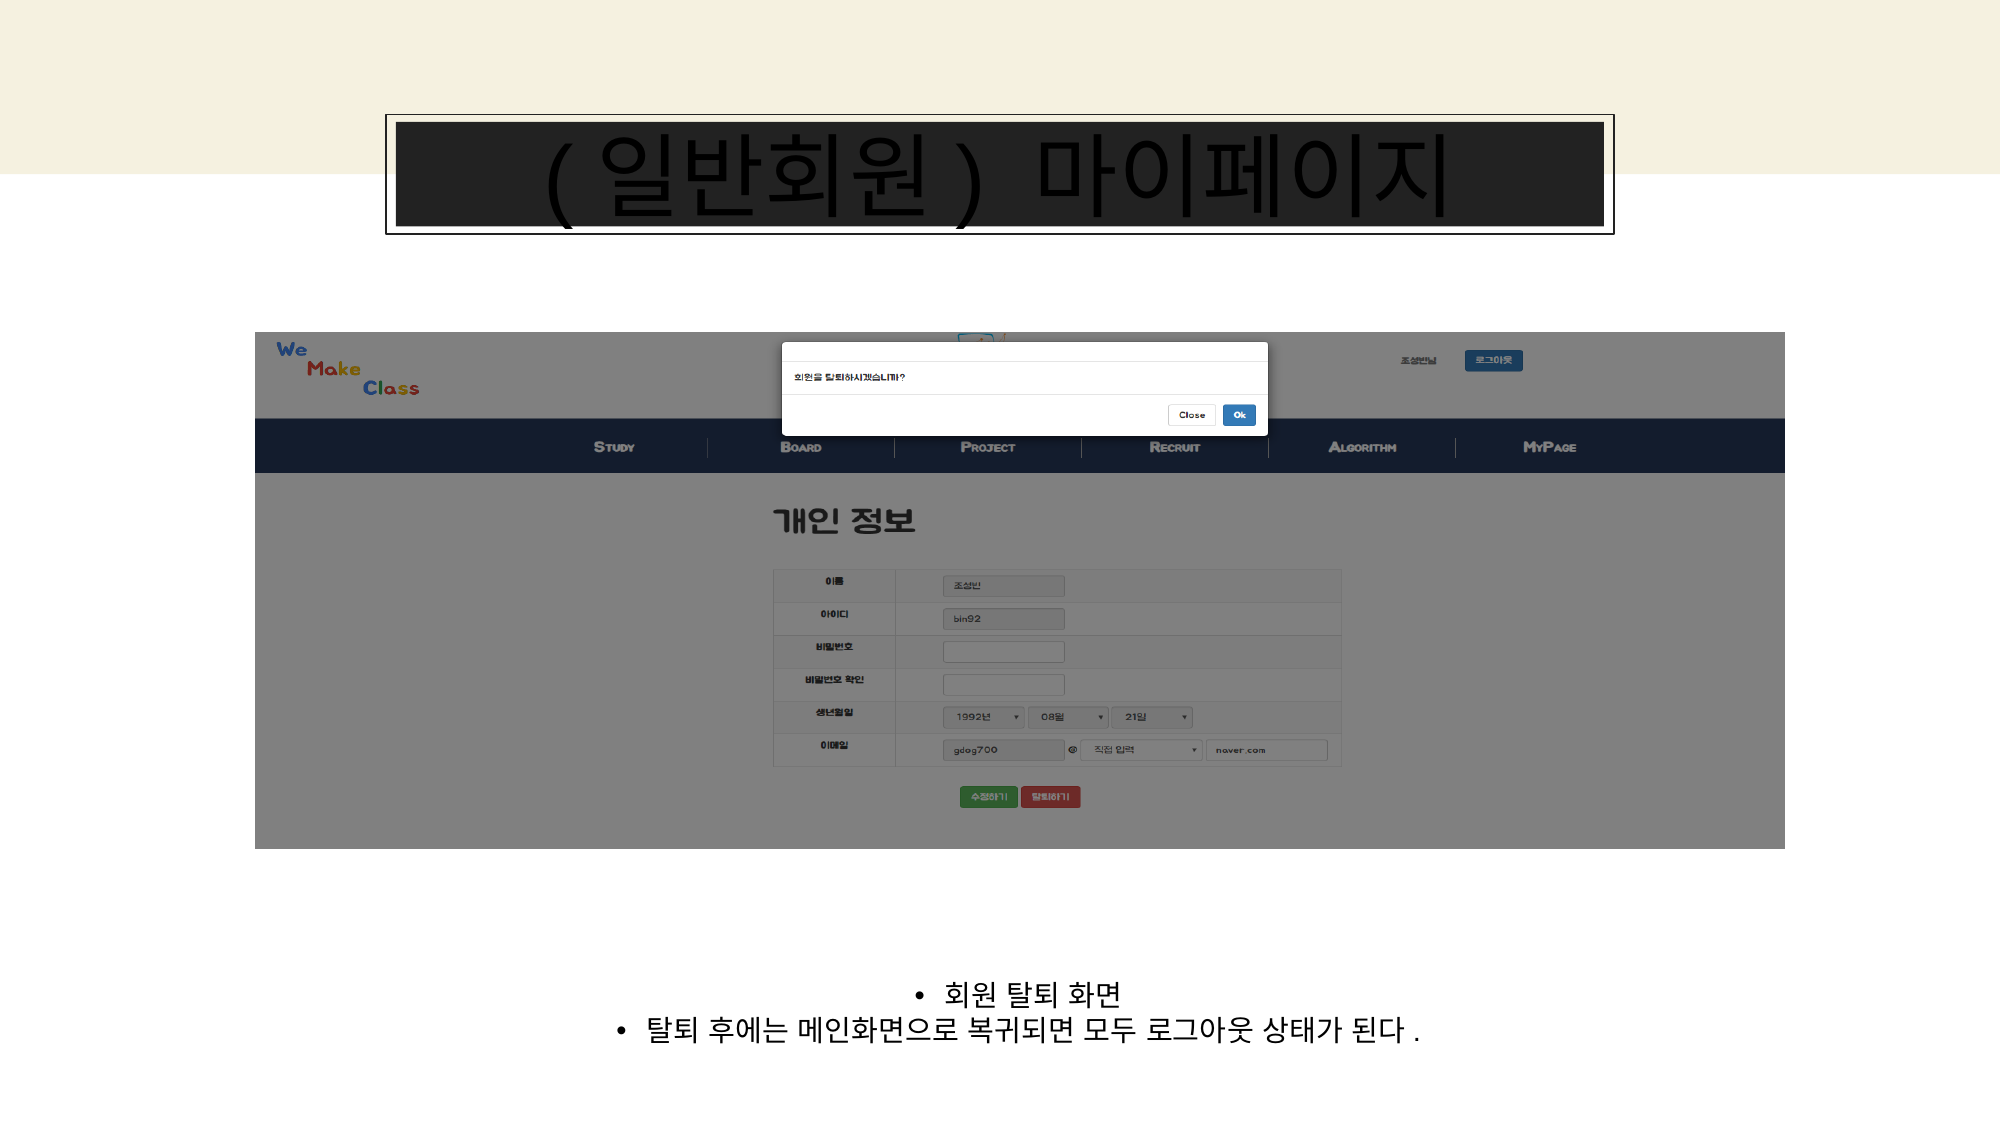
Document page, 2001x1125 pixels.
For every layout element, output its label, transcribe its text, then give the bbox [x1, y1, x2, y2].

text_box 회원 탈퇴 화면 탈퇴 후에는 메인화면으로 복귀되면 모두 로그아웃 상태가 된다. [268, 969, 1774, 1056]
picture [255, 332, 1785, 849]
title (일반회원) 마이페이지 [395, 121, 1604, 227]
